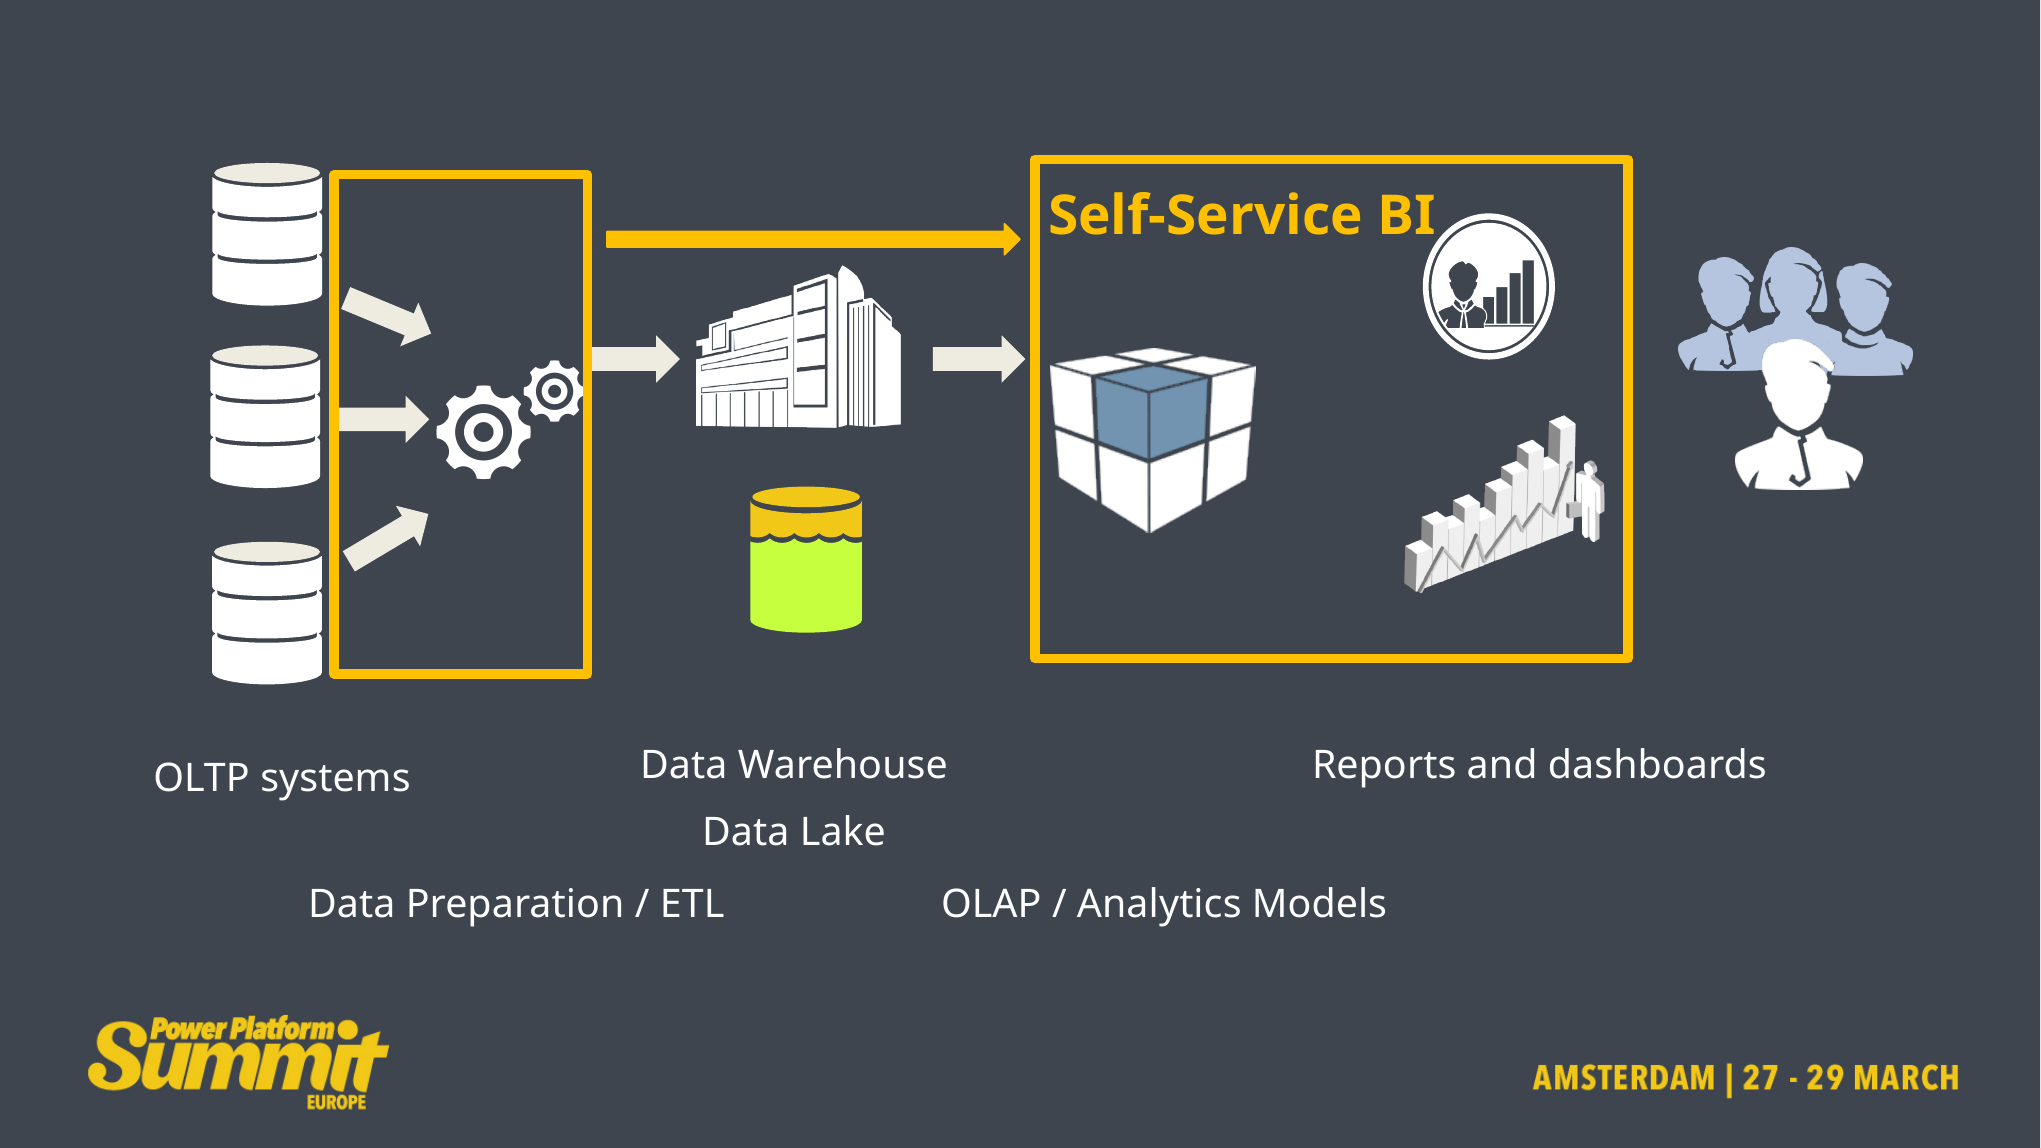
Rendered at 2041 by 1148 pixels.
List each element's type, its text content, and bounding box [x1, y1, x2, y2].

text_box Reports and dashboards [1312, 739, 1775, 787]
text_box [606, 222, 1021, 256]
text_box [588, 335, 680, 383]
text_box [1422, 213, 1556, 360]
text_box Self-Service BI [1048, 179, 1436, 246]
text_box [210, 345, 321, 489]
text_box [750, 486, 863, 633]
text_box OLTP systems [153, 752, 517, 800]
text_box Data Preparation / ETL [308, 877, 771, 926]
text_box [932, 335, 1026, 383]
text_box Data Lake [563, 805, 1026, 854]
picture [0, 0, 2041, 1148]
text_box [212, 162, 323, 306]
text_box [1678, 246, 1913, 376]
text_box [1034, 159, 1629, 659]
text_box [333, 174, 588, 675]
text_box Data Warehouse [563, 739, 1026, 787]
text_box OLAP / Analytics Models [940, 877, 1404, 926]
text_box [211, 541, 323, 685]
